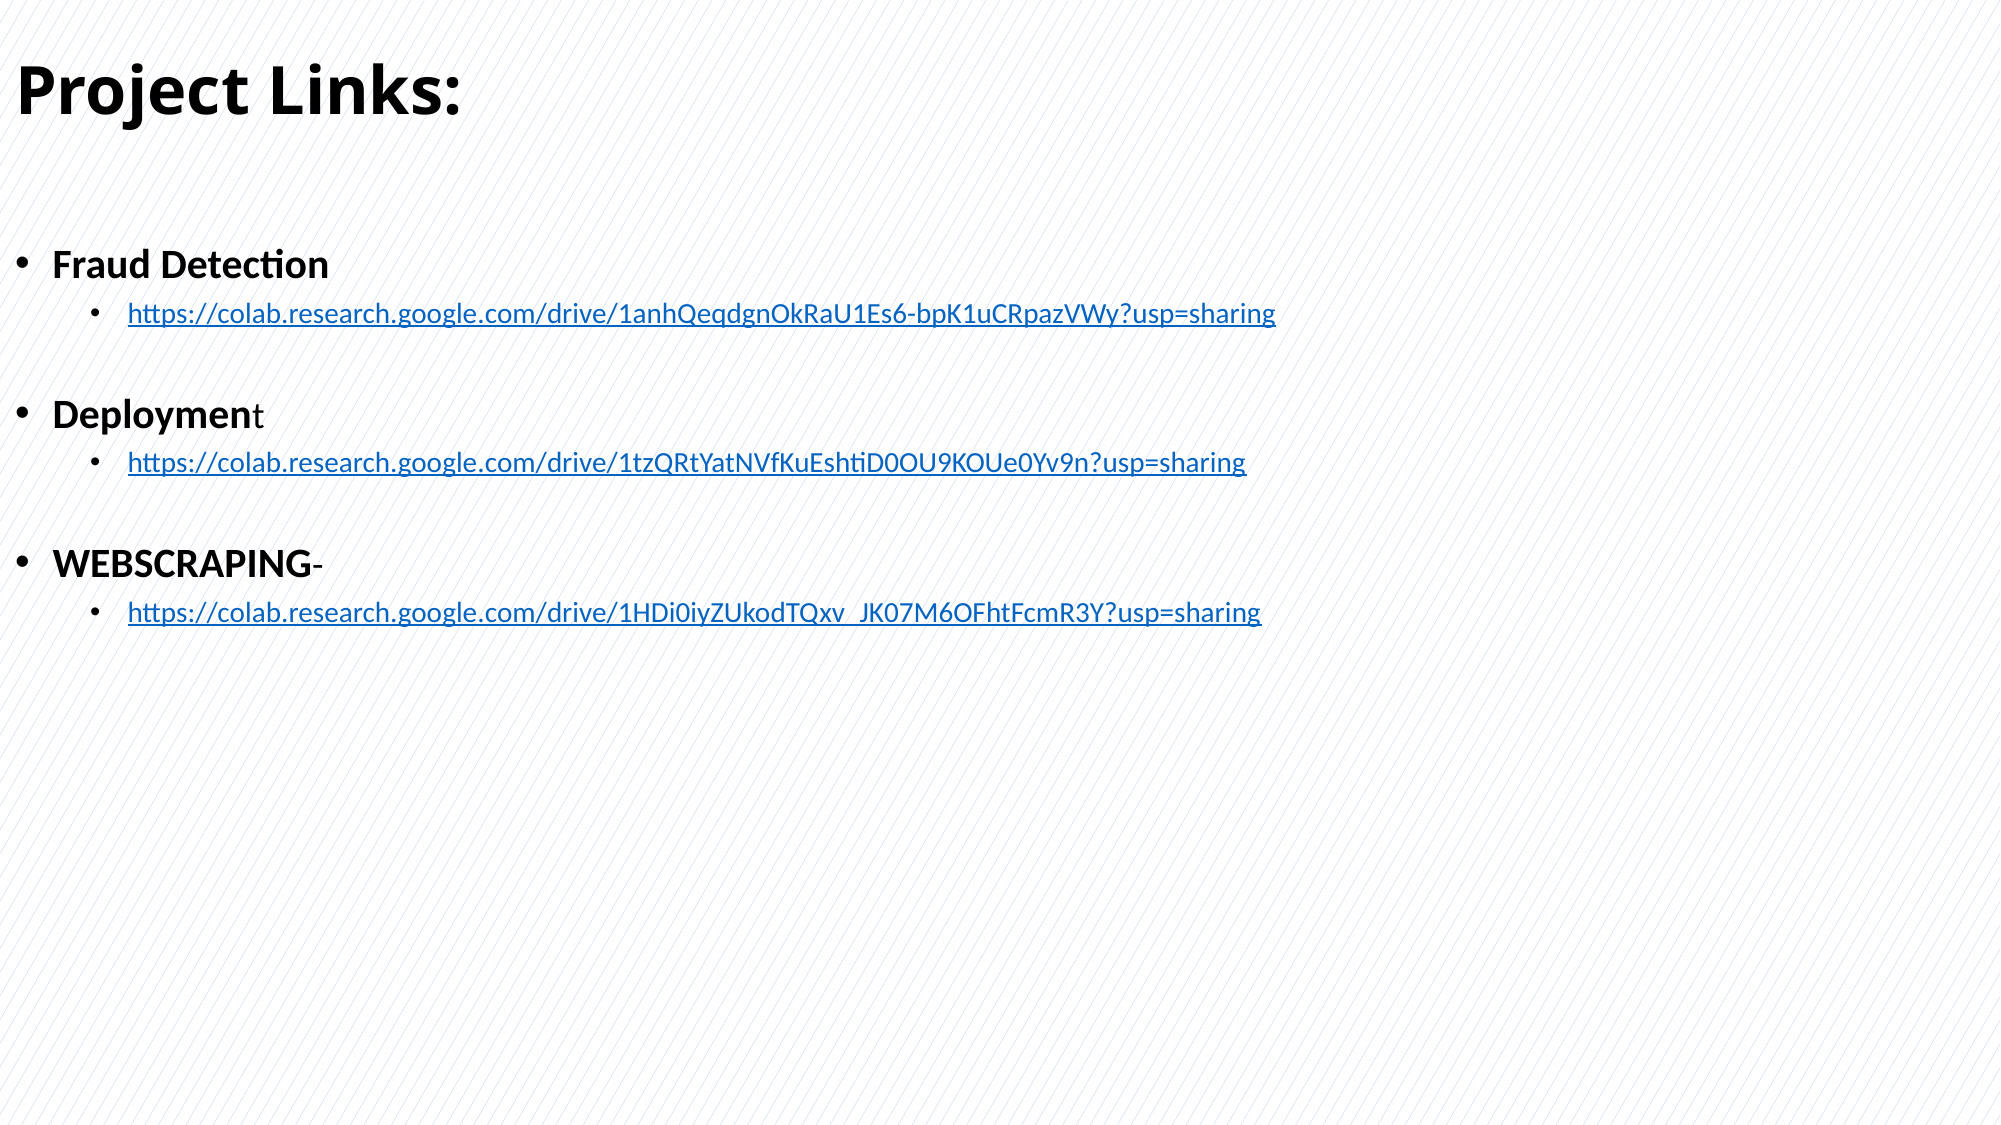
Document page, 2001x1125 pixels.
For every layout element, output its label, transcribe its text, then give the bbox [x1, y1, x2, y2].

list Fraud Detection https://colab.research.google.com/drive/1anhQeqdgnOkRaU1Es6-bpK1uCRpazVWy?usp=sharing Deployment https://colab.research.google.com/drive/1tzQRtYatNVfKuEshtiD0OU9KOUe0Yv9n?usp=sharing WEBSCRAPING- https://colab.research.google.com/drive/1HDi0iyZUkodTQxv_JK07M6OFhtFcmR3Y?usp=sharing [0, 235, 1972, 672]
title Project Links: [0, 0, 1725, 202]
